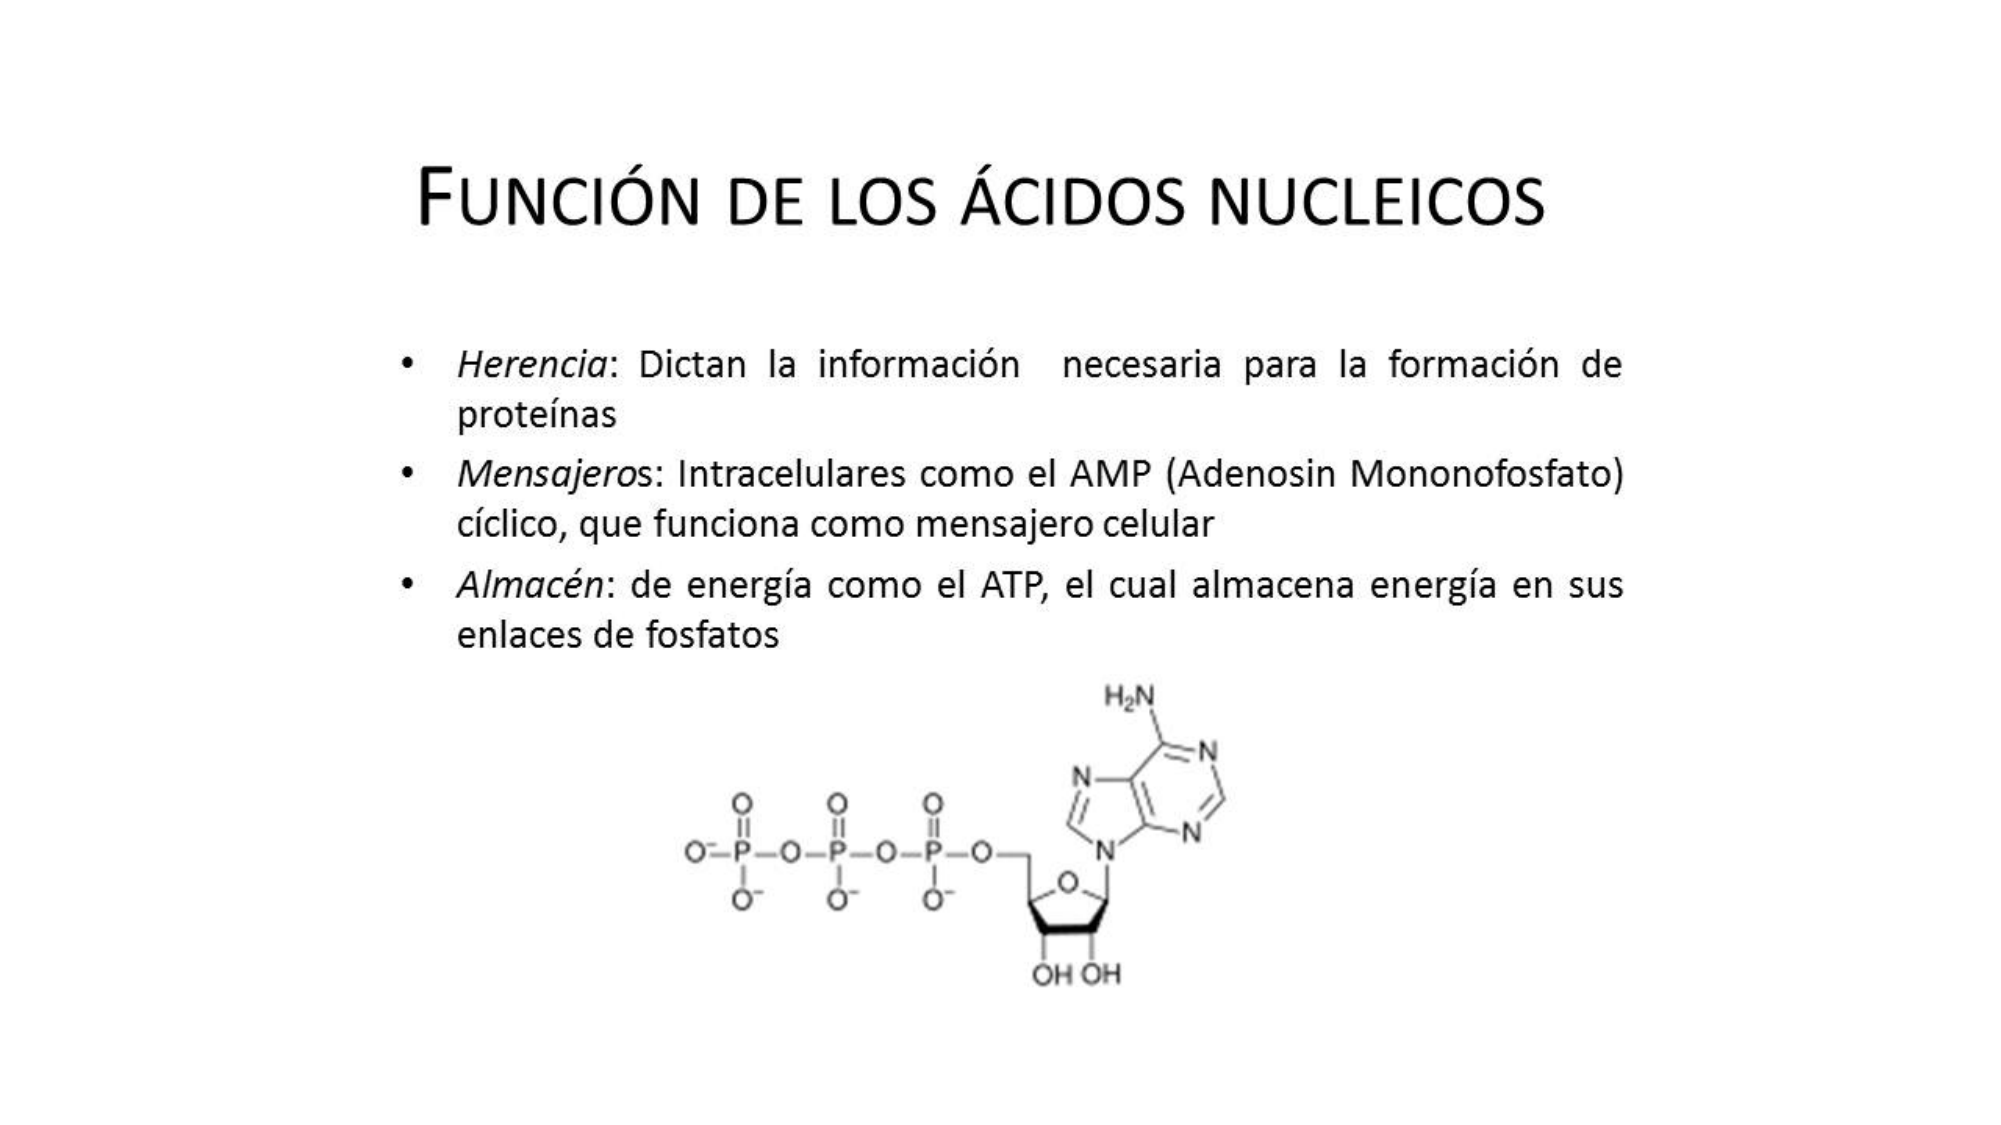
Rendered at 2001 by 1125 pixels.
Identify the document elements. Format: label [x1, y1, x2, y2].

picture [249, 0, 1750, 1125]
